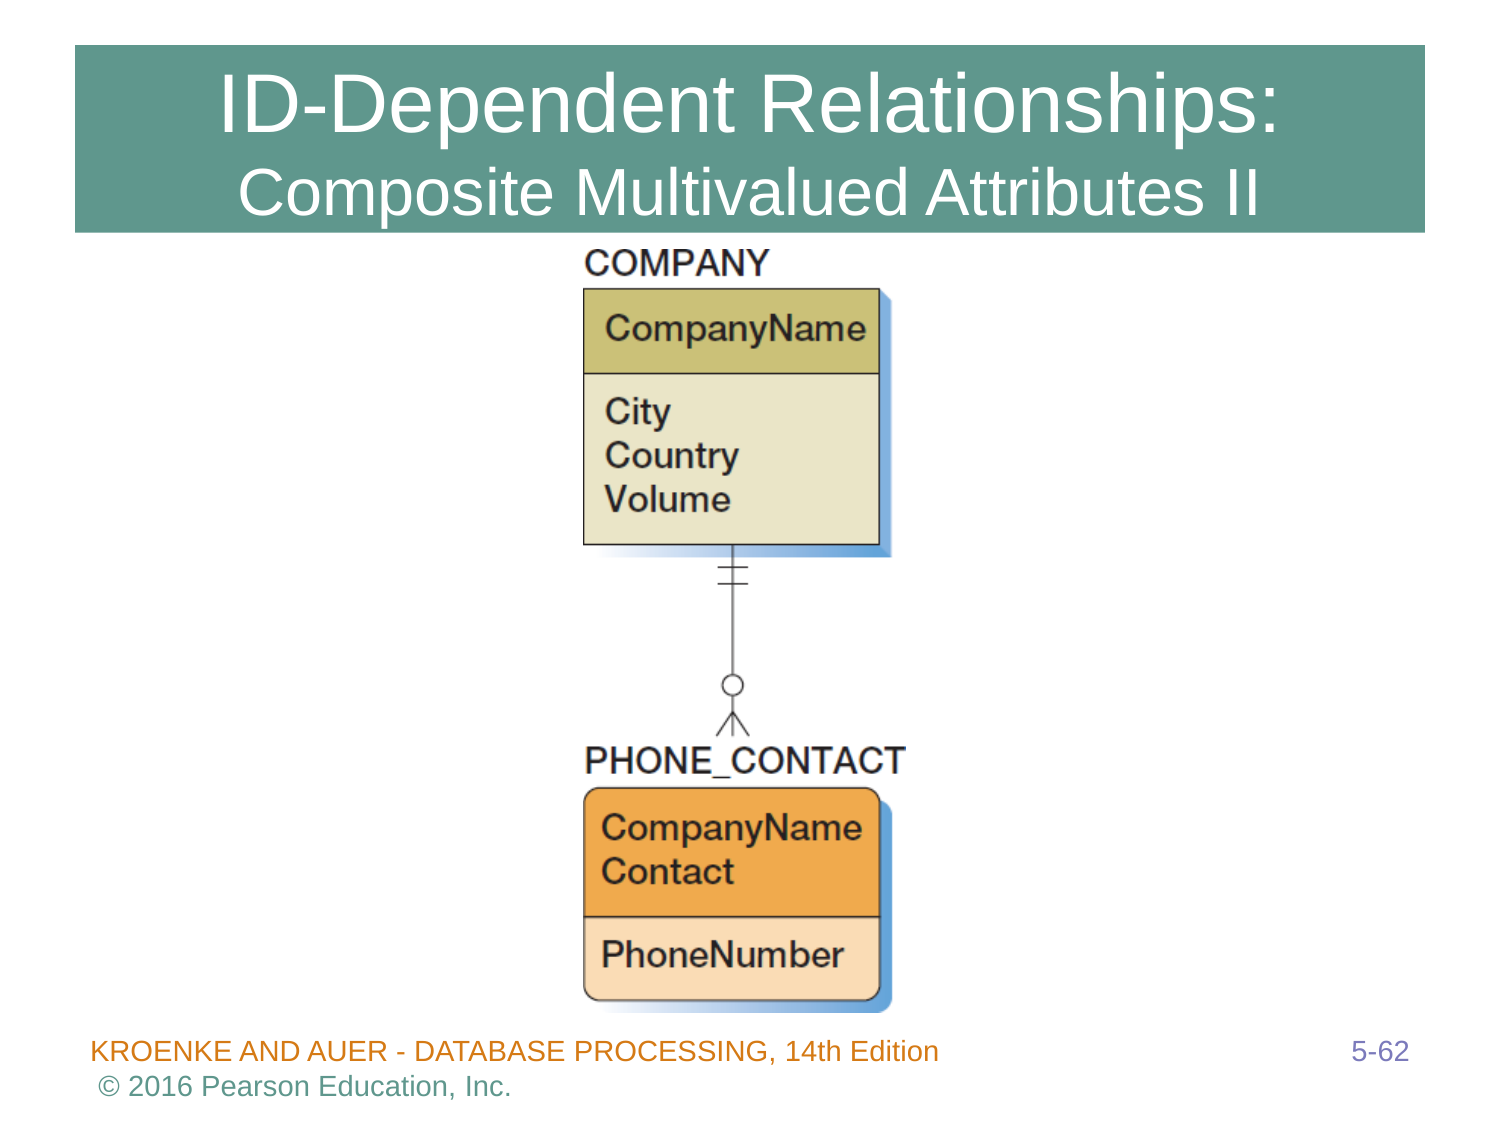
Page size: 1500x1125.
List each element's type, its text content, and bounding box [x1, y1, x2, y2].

footer KROENKE AND AUER - DATABASE PROCESSING, 14th Edition © 2016 Pearson Education, Inc. [74, 1024, 963, 1104]
title ID-Dependent Relationships: Composite Multivalued Attributes II [74, 44, 1426, 233]
picture [583, 249, 906, 1013]
slide_number 5-62 [1074, 1024, 1426, 1103]
